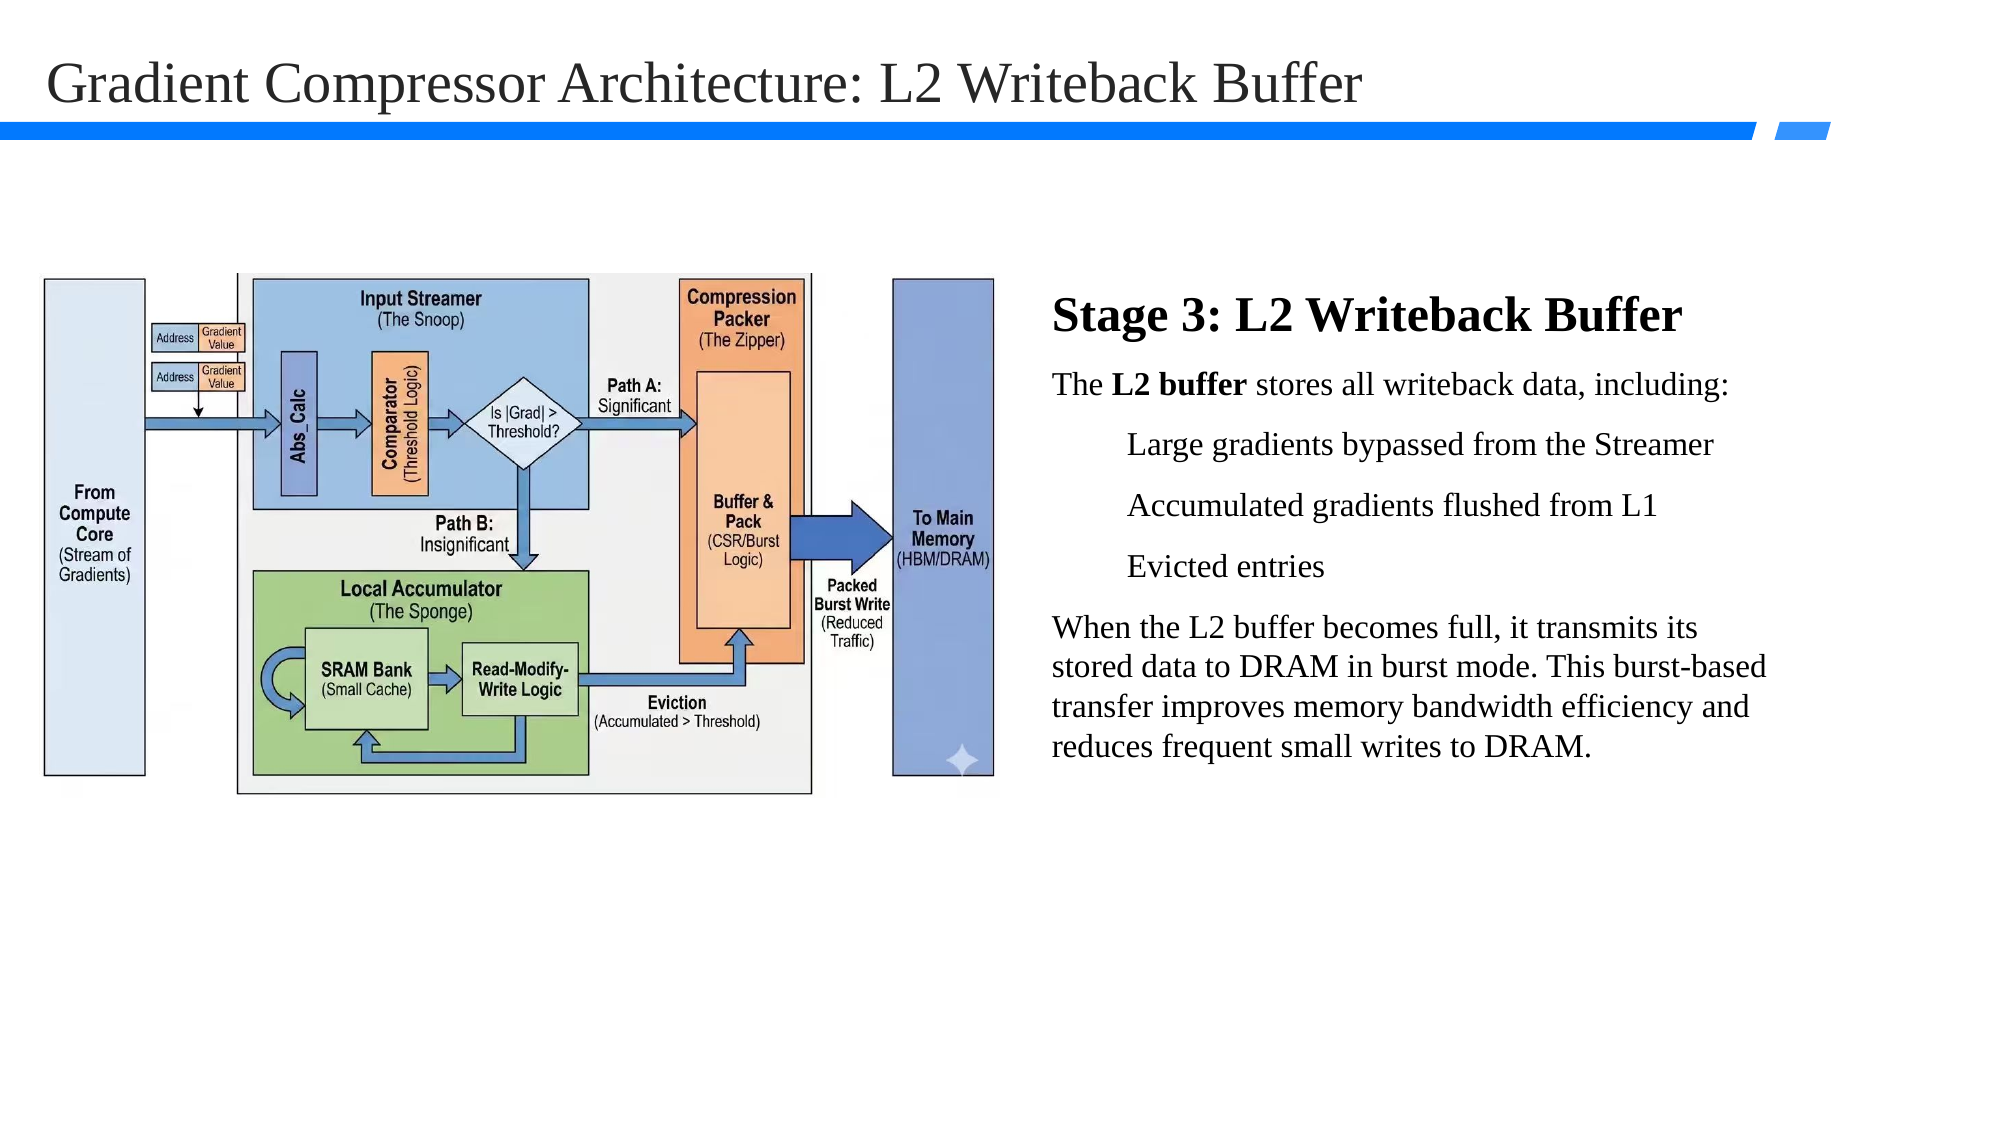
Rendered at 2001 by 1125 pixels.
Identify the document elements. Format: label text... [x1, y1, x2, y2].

picture [39, 273, 1000, 798]
text_box Stage 3: L2 Writeback Buffer The L2 buffer stores all writeback data, including: Large gradients bypassed from the Streamer Accumulated gradients flushed from L1 Evicted entries When the L2 buffer becomes full, it transmits its stored data to DRAM in burst mode. This burst-based transfer improves memory bandwidth efficiency and reduces frequent small writes to DRAM. [1037, 273, 1803, 772]
text_box Gradient Compressor Architecture: L2 Writeback Buffer [31, 36, 1505, 121]
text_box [0, 121, 1831, 140]
